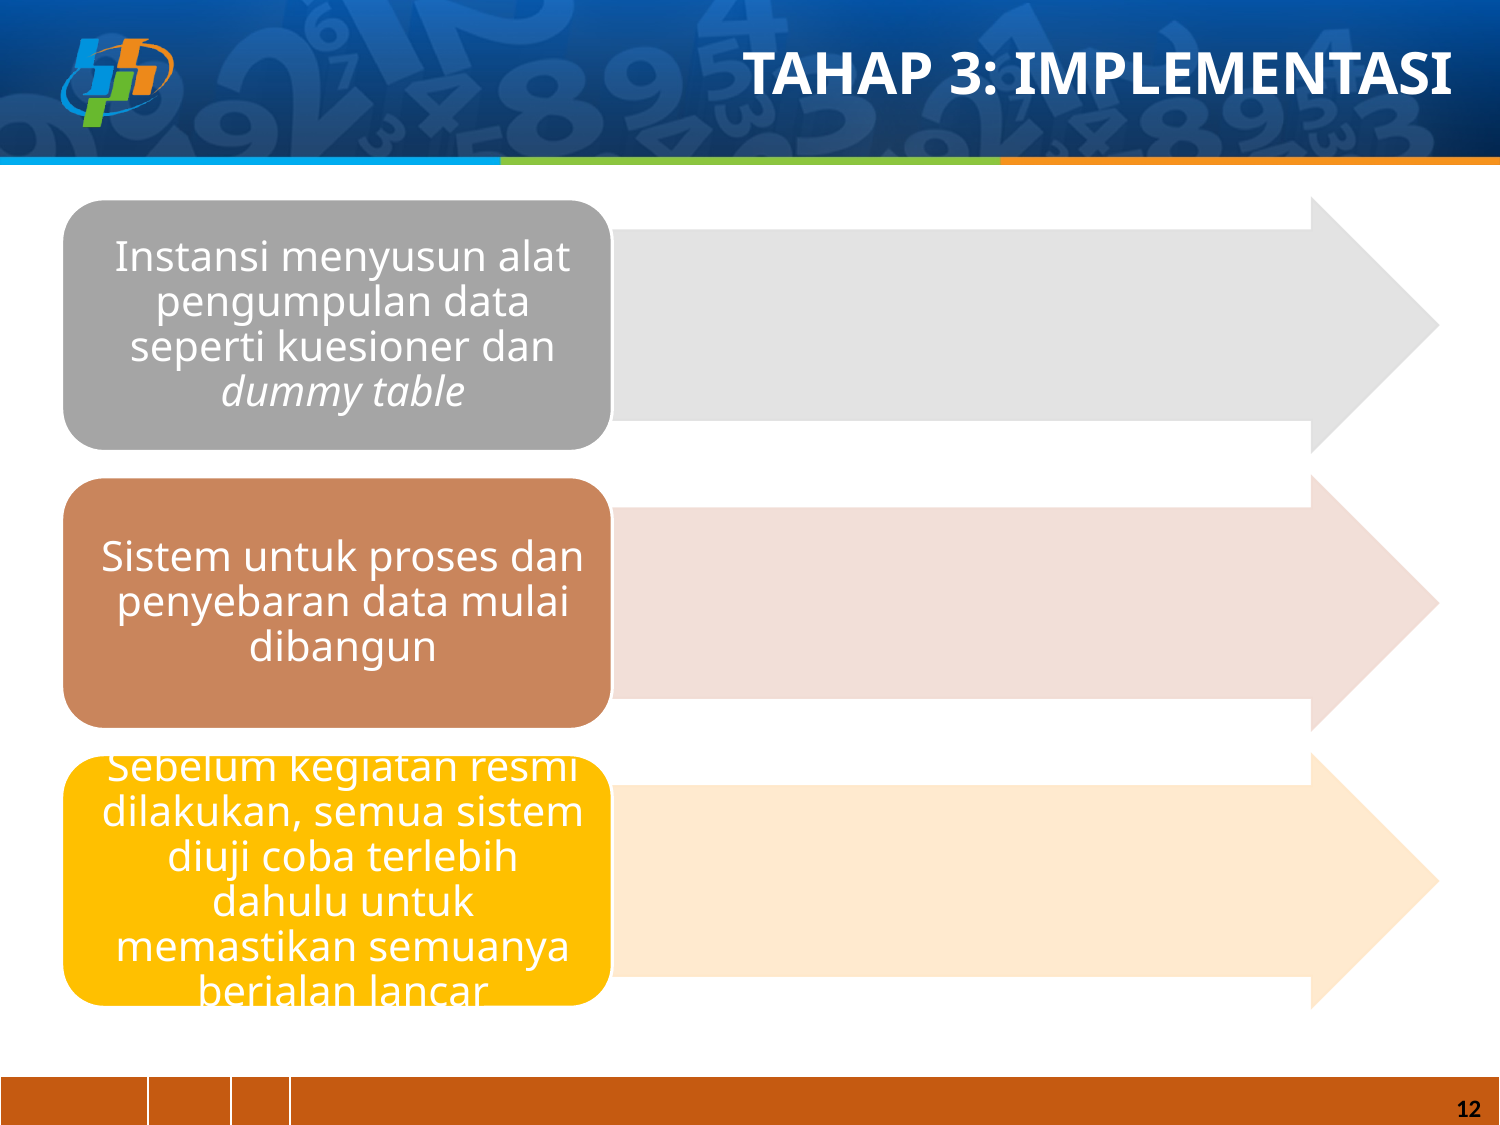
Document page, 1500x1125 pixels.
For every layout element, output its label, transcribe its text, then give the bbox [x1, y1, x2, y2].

text_box 12 [1146, 1077, 1497, 1125]
picture [0, 0, 1500, 165]
table_header [291, 1077, 1146, 1125]
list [61, 198, 1439, 1008]
text_box TAHAP 3: IMPLEMENTASI [168, 37, 1469, 130]
table_header [149, 1077, 230, 1125]
table_header [232, 1077, 289, 1125]
table_header [1, 1077, 147, 1125]
